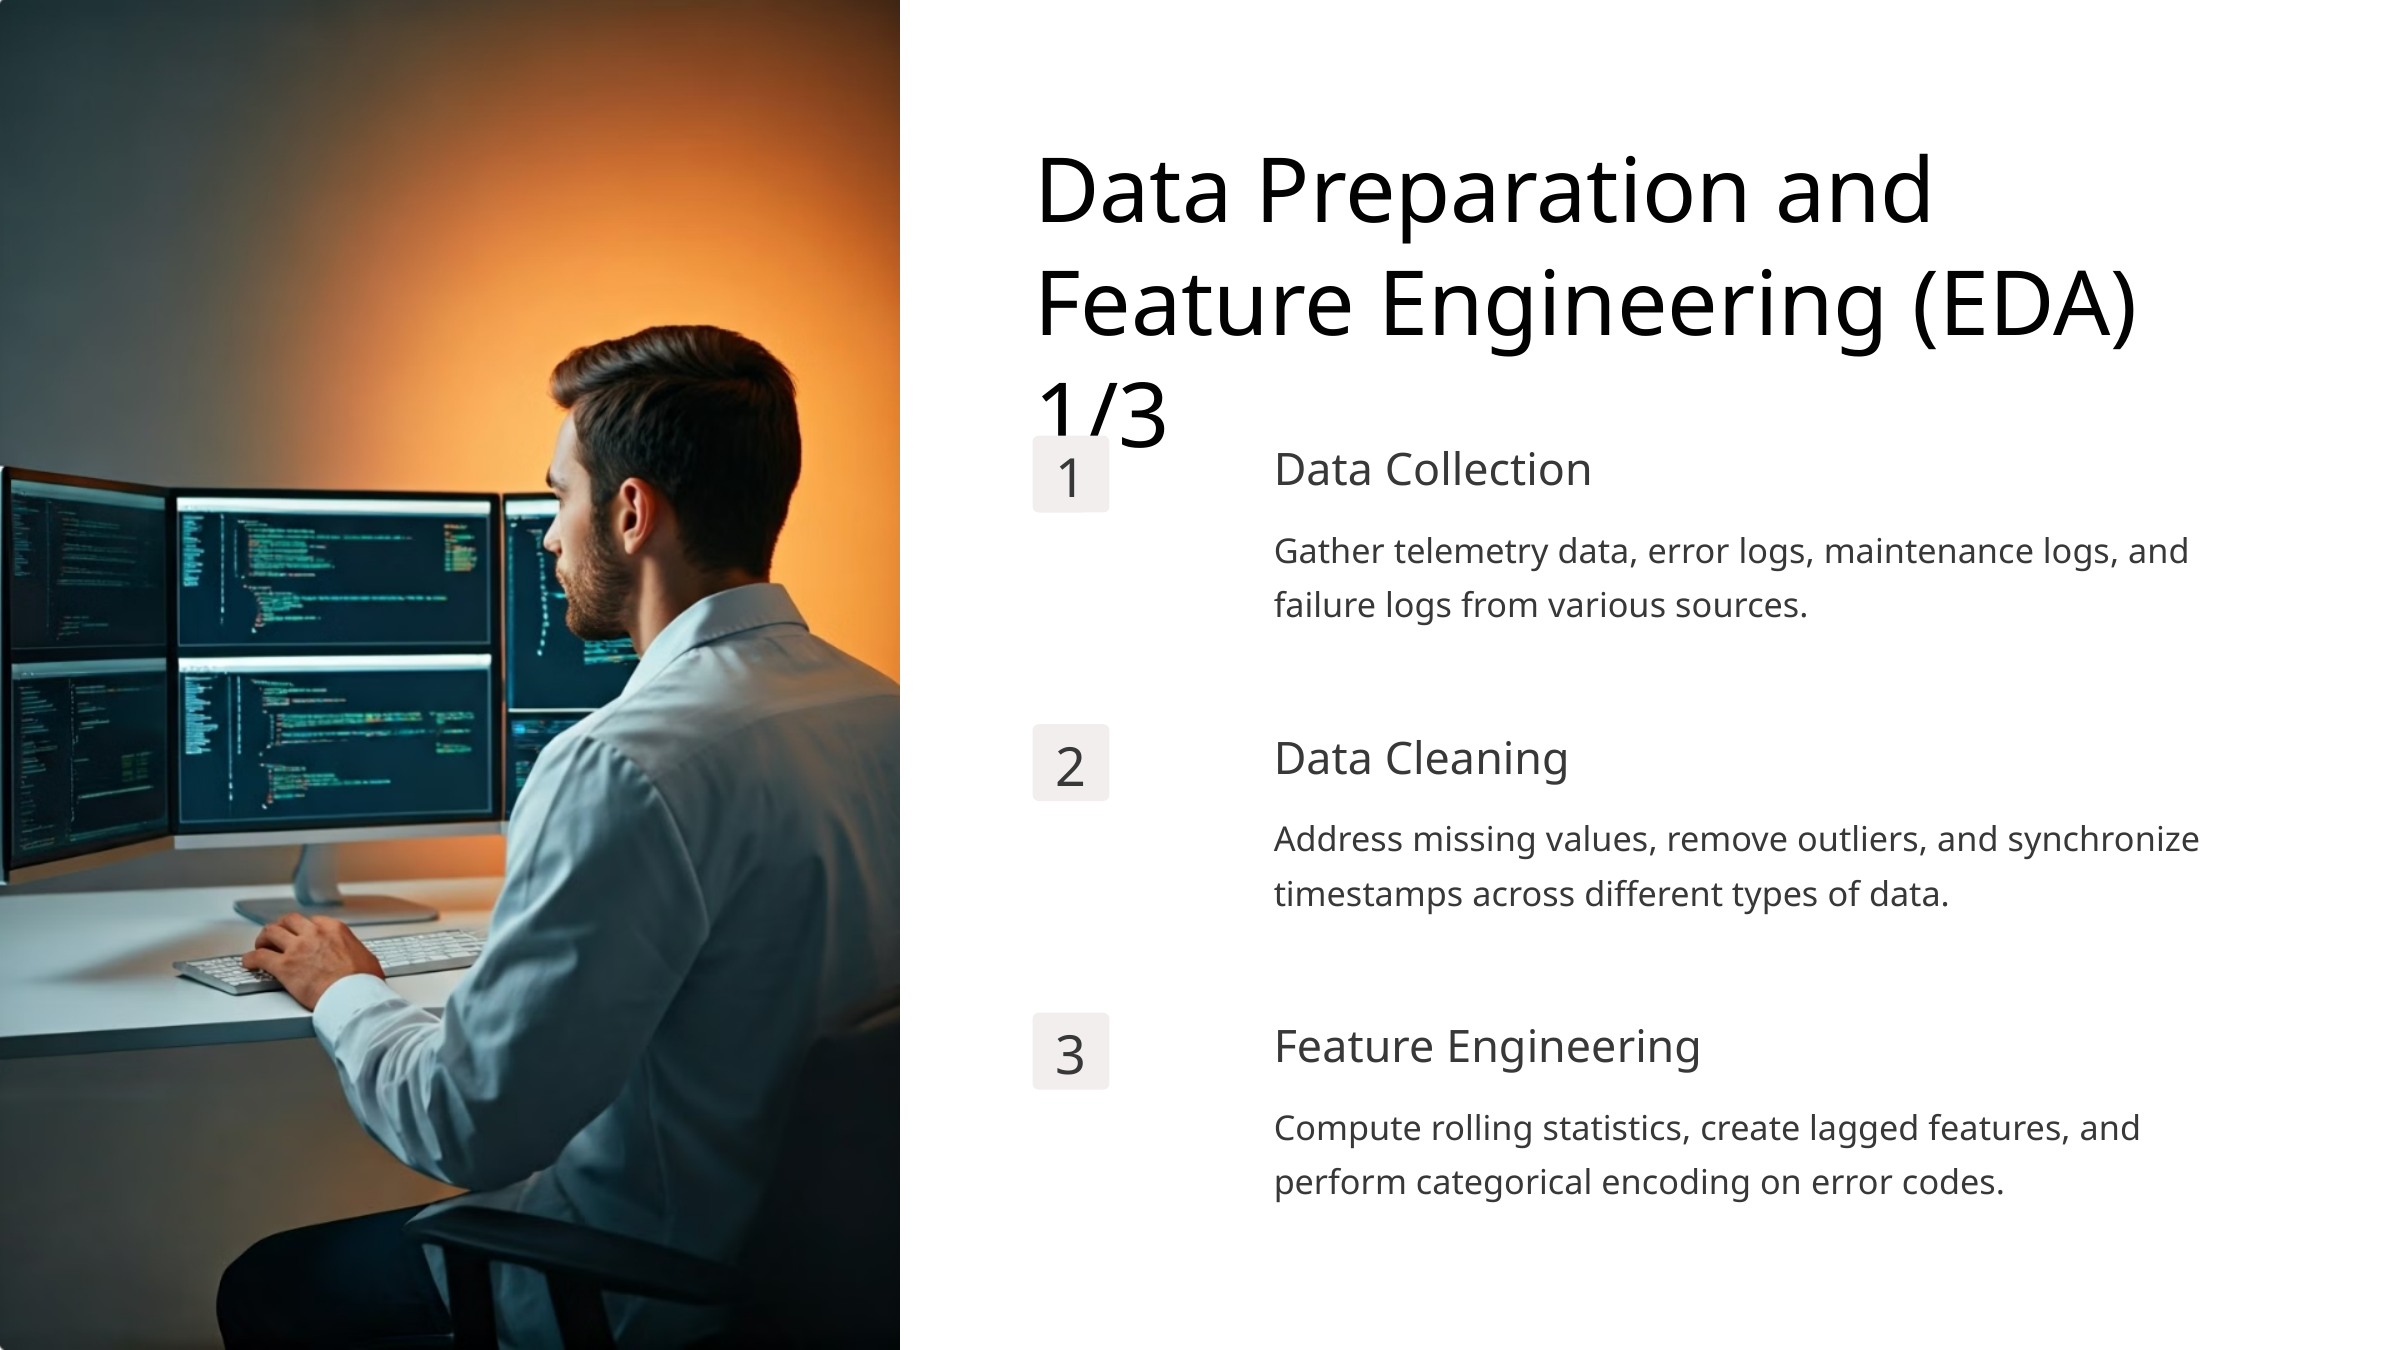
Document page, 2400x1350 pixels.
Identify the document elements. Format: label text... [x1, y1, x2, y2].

text_box Feature Engineering [1258, 1008, 1708, 1065]
text_box Address missing values, remove outliers, and synchronize timestamps across different types of data. [1259, 796, 2281, 906]
text_box [1032, 724, 1110, 802]
text_box Gather telemetry data, error logs, maintenance logs, and failure logs from various sources. [1259, 507, 2281, 618]
text_box Data Preparation and Feature Engineering (EDA) 1/3 [1019, 121, 2281, 346]
text_box Compute rolling statistics, create lagged features, and perform categorical encoding on error codes. [1259, 1085, 2281, 1195]
text_box 3 [1056, 1024, 1086, 1078]
text_box [900, 0, 2400, 1350]
text_box [1032, 1012, 1110, 1090]
text_box [1032, 435, 1110, 513]
picture [0, 0, 900, 1350]
text_box 1 [1056, 447, 1086, 501]
text_box 2 [1056, 735, 1086, 790]
text_box Data Collection [1258, 431, 1708, 488]
text_box Data Cleaning [1258, 719, 1708, 776]
